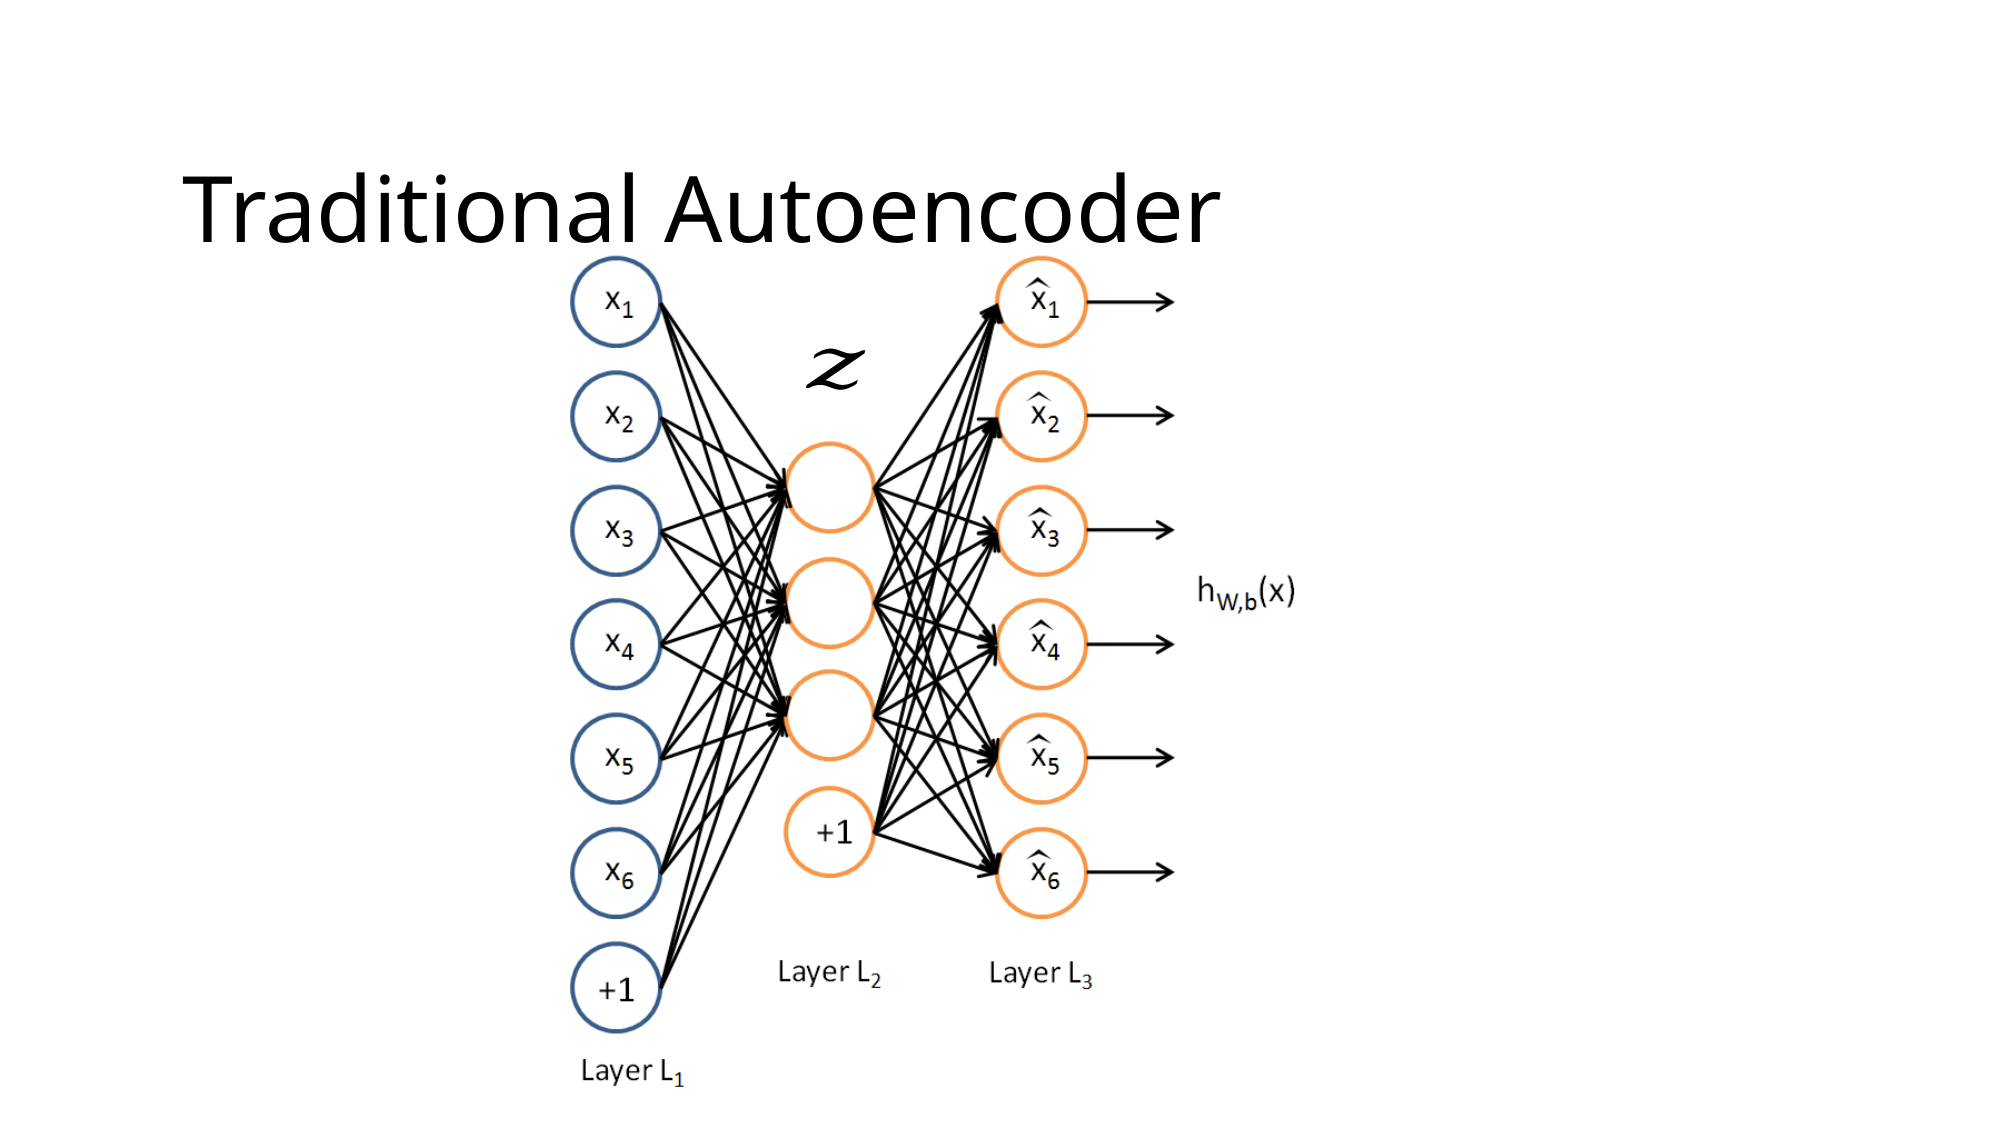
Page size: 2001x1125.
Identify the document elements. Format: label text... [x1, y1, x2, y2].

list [549, 248, 1313, 1098]
title Traditional Autoencoder [168, 90, 1763, 337]
